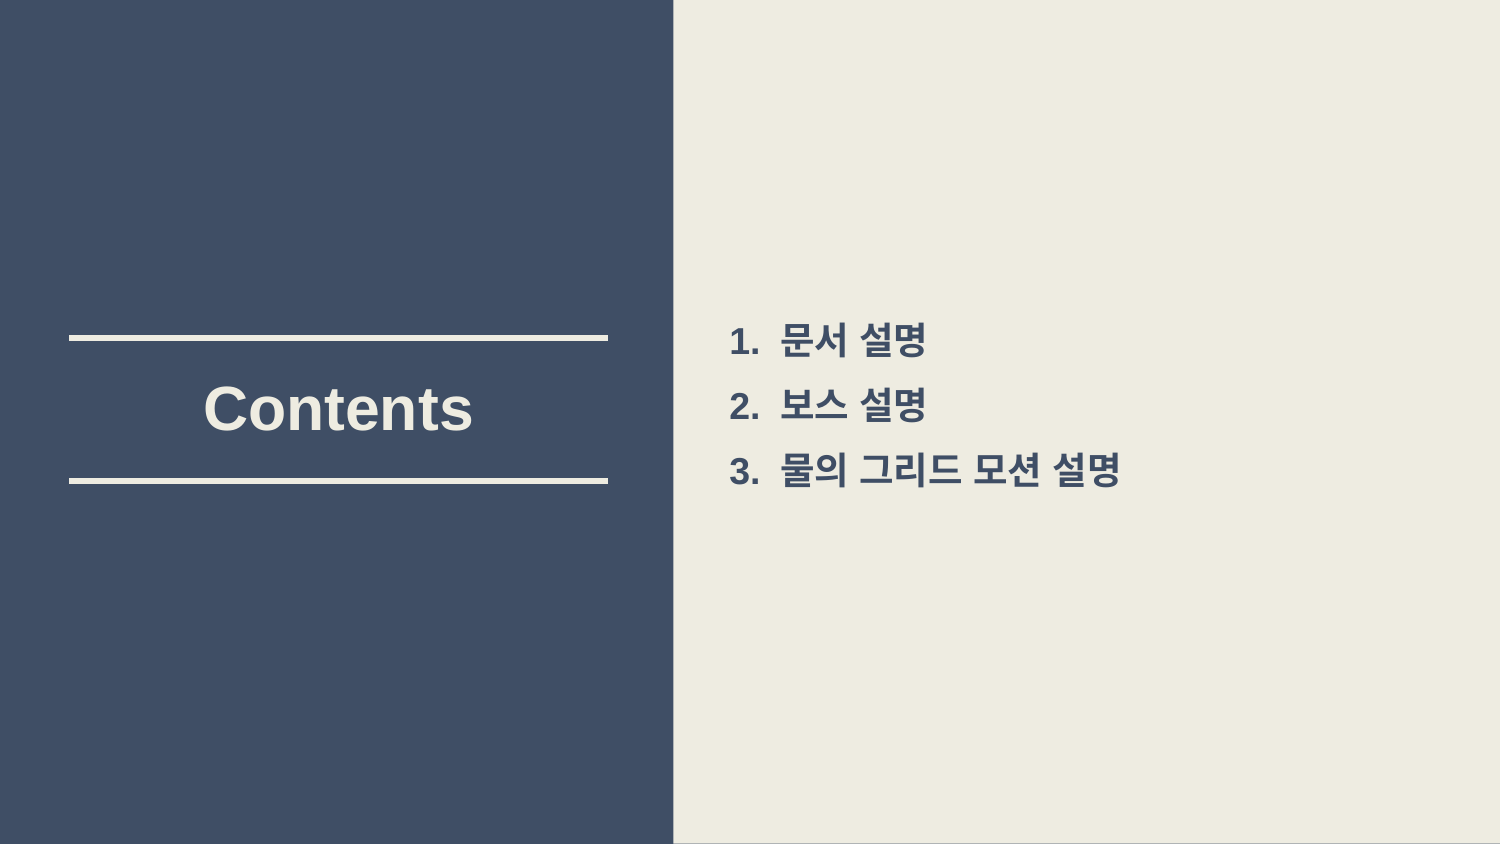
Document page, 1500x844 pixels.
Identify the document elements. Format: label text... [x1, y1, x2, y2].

text_box Contents [129, 360, 548, 451]
text_box [671, 0, 1500, 844]
text_box 1. 문서 설명 2. 보스 설명 3. 물의 그리드 모션 설명 [714, 310, 1489, 500]
